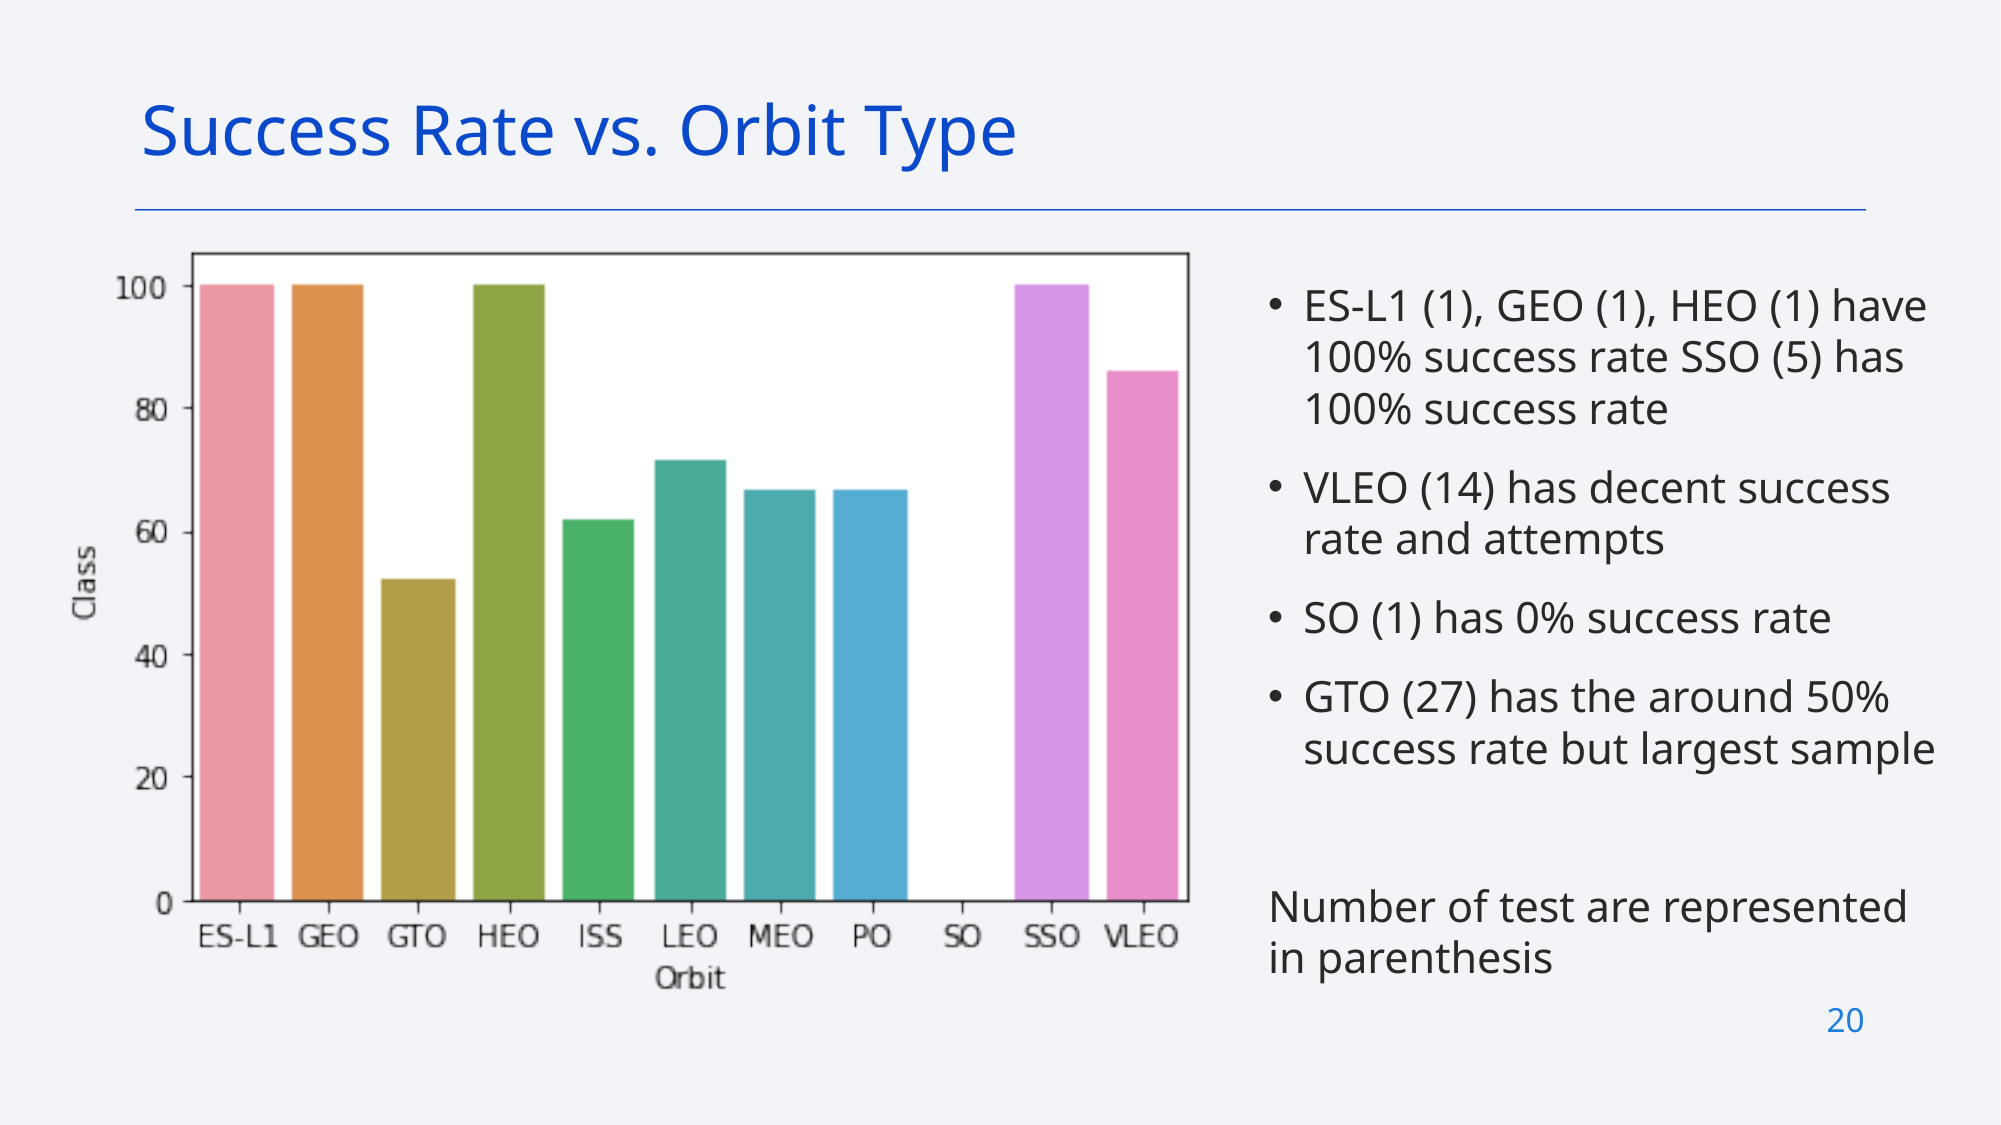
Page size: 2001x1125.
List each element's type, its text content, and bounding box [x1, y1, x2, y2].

slide_number 20 [1429, 1014, 1880, 1055]
picture [0, 0, 2001, 1125]
text_box Success Rate vs. Orbit Type [126, 88, 1852, 179]
list ES-L1 (1), GEO (1), HEO (1) have 100% success rate SSO (5) has 100% success rate VLEO (14) has decent success rate and attempts SO (1) has 0% success rate GTO (27) has the around 50% success rate but largest sample Number of test are represented in parenthesis [1253, 270, 1953, 1014]
